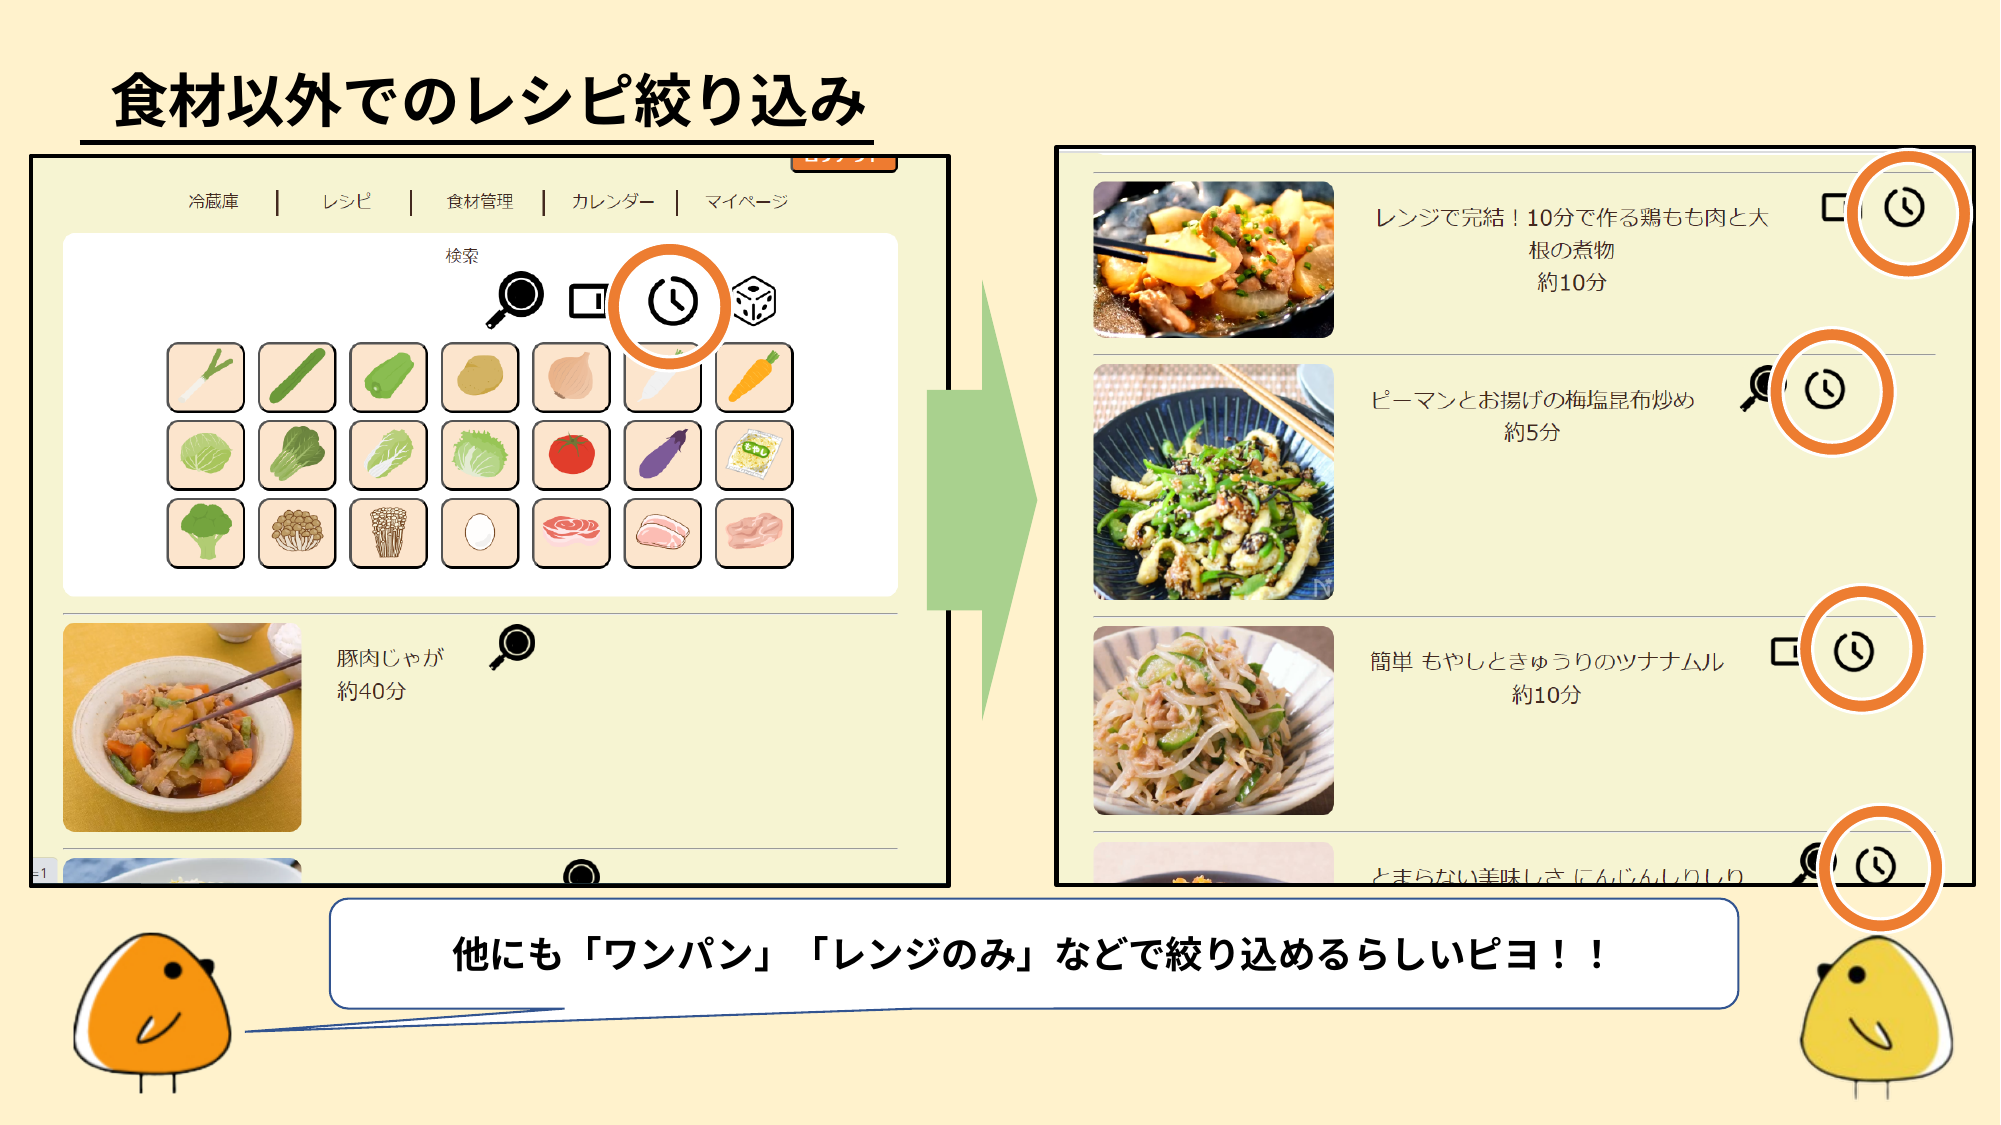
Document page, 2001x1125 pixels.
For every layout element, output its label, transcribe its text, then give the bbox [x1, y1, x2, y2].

picture [1058, 149, 1972, 883]
picture [32, 892, 265, 1125]
text_box [1817, 883, 1944, 935]
picture [33, 158, 946, 884]
text_box 他にも「ワンパン」「レンジのみ」などで絞り込めるらしいピヨ！！ [244, 897, 1740, 1033]
text_box 食材以外でのレシピ絞り込み [95, 56, 989, 142]
text_box [946, 279, 1039, 722]
picture [1778, 925, 1968, 1106]
